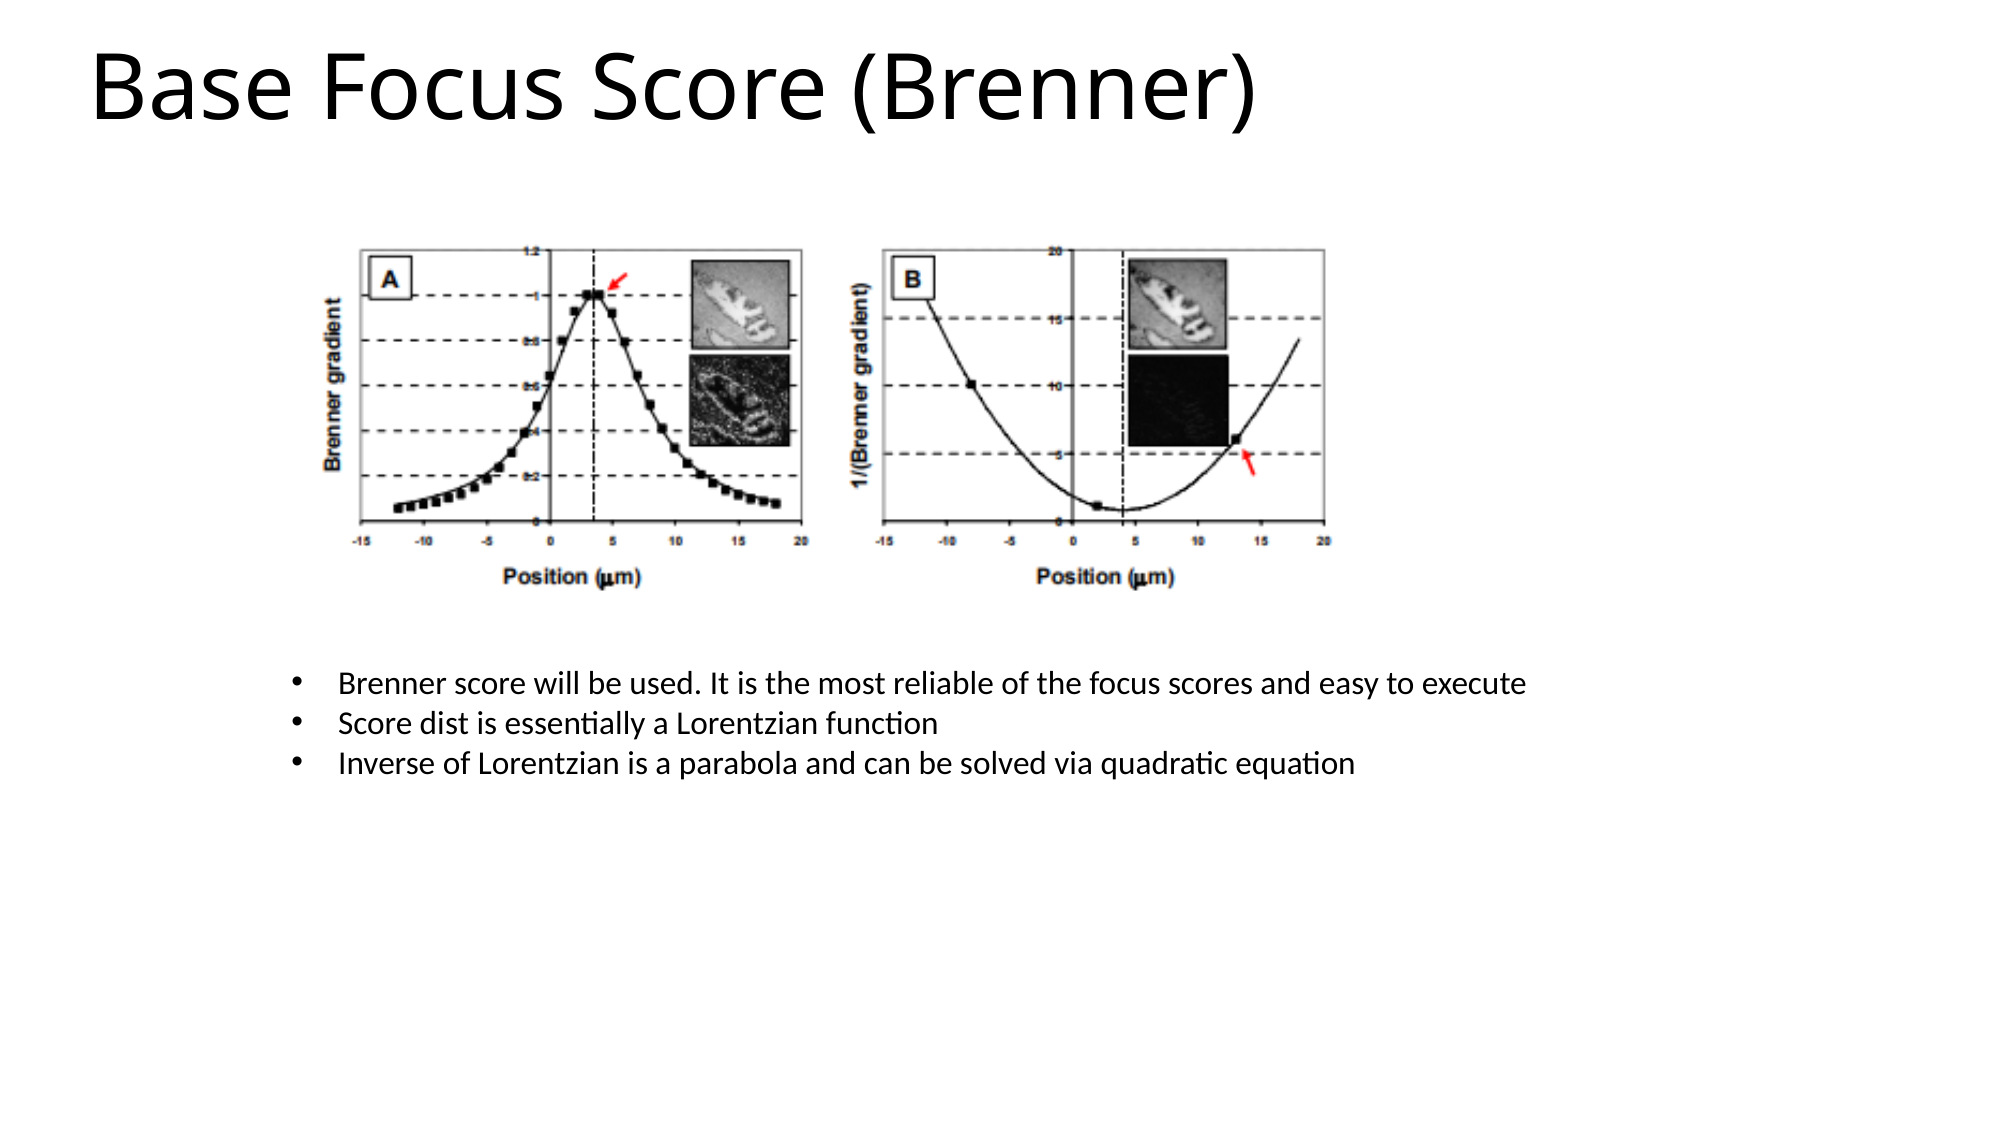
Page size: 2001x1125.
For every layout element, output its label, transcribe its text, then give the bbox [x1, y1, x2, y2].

text_box Brenner score will be used. It is the most reliable of the focus scores and easy to execute Score dist is essentially a Lorentzian function Inverse of Lorentzian is a parabola and can be solved via quadratic equation [276, 653, 1544, 829]
title Base Focus Score (Brenner) [73, 0, 1799, 180]
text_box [244, 196, 1403, 606]
